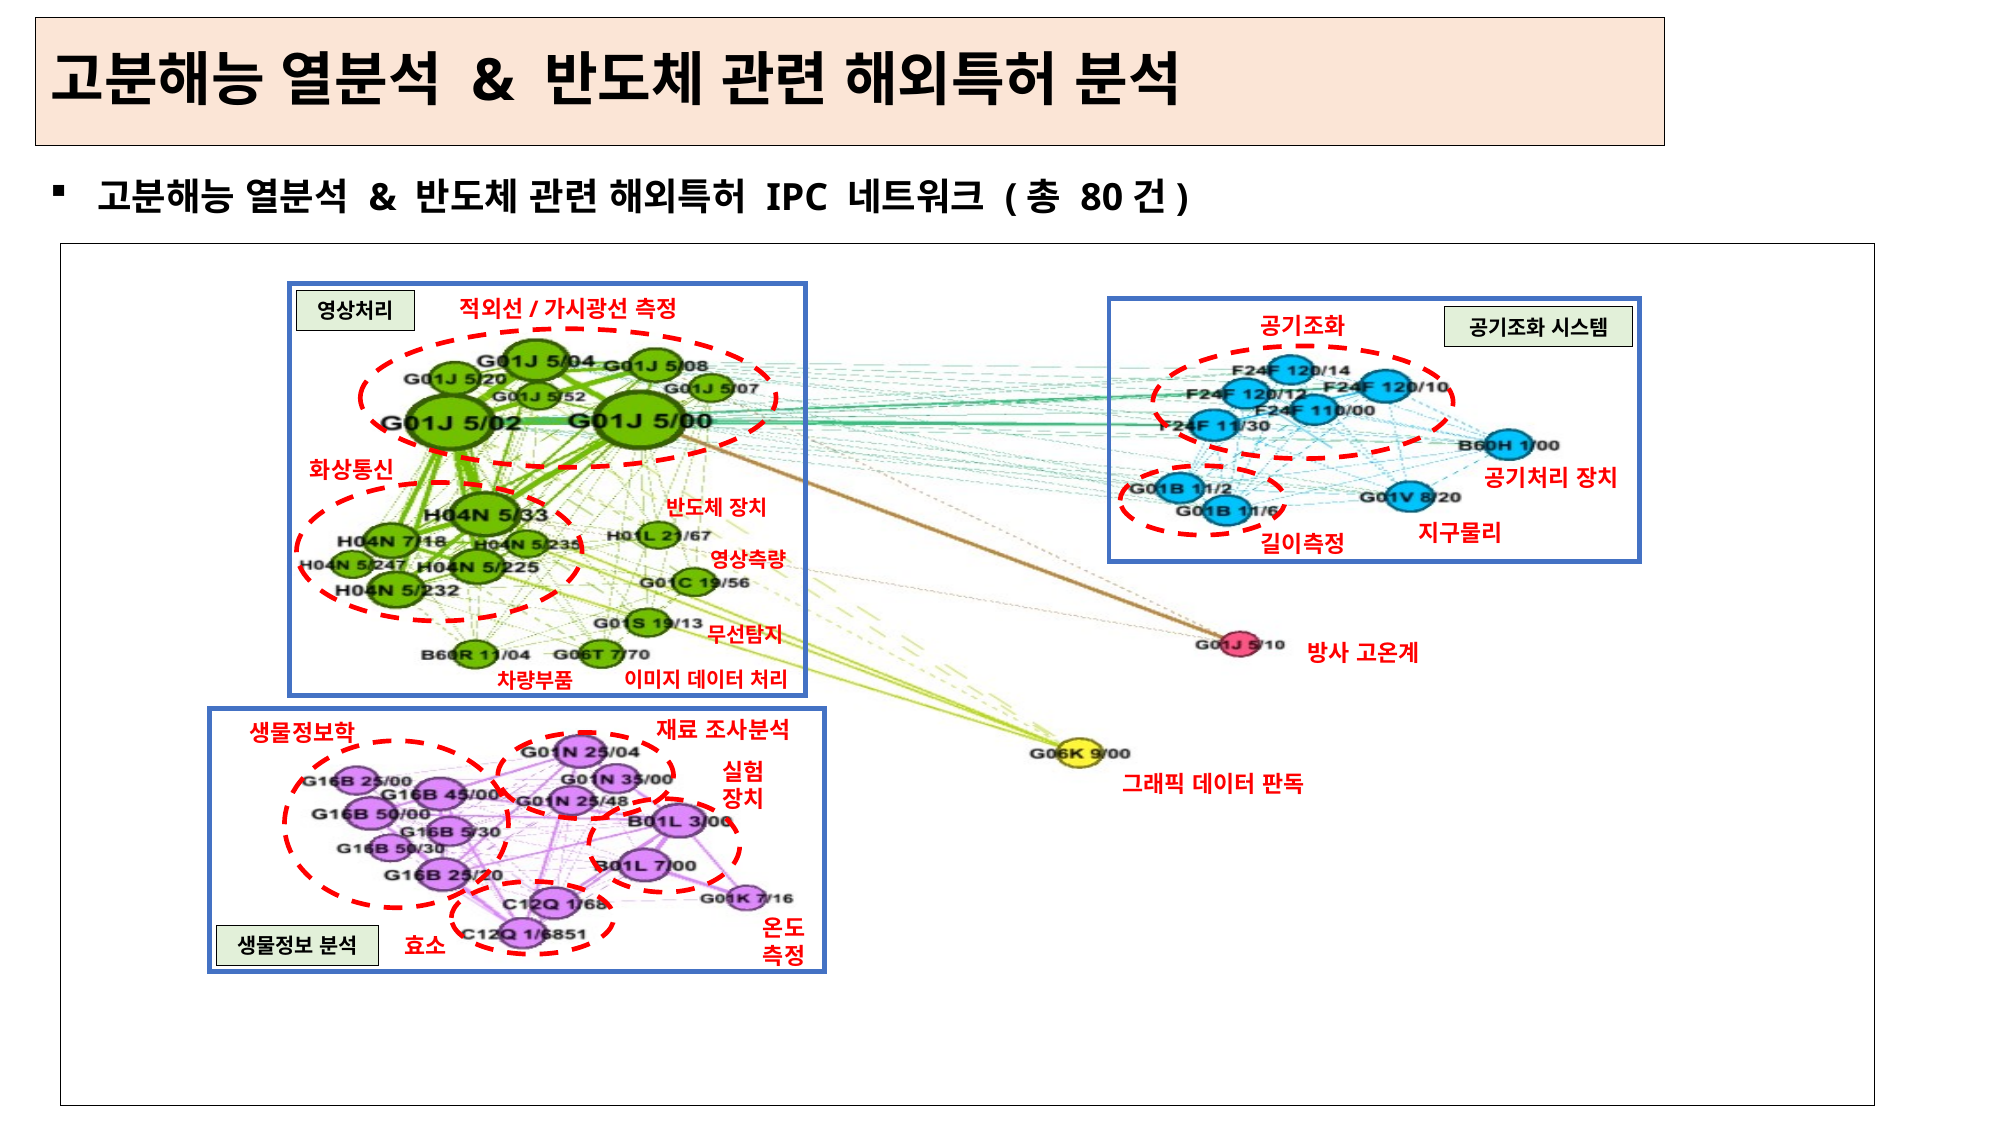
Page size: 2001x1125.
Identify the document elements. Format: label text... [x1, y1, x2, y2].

text_box 고분해능 열분석 & 반도체 관련 해외특허 IPC 네트워크 (총 80건) [35, 165, 1250, 226]
picture [60, 243, 1875, 1106]
text_box 고분해능 열분석 & 반도체 관련 해외특허 분석 [35, 17, 1665, 146]
